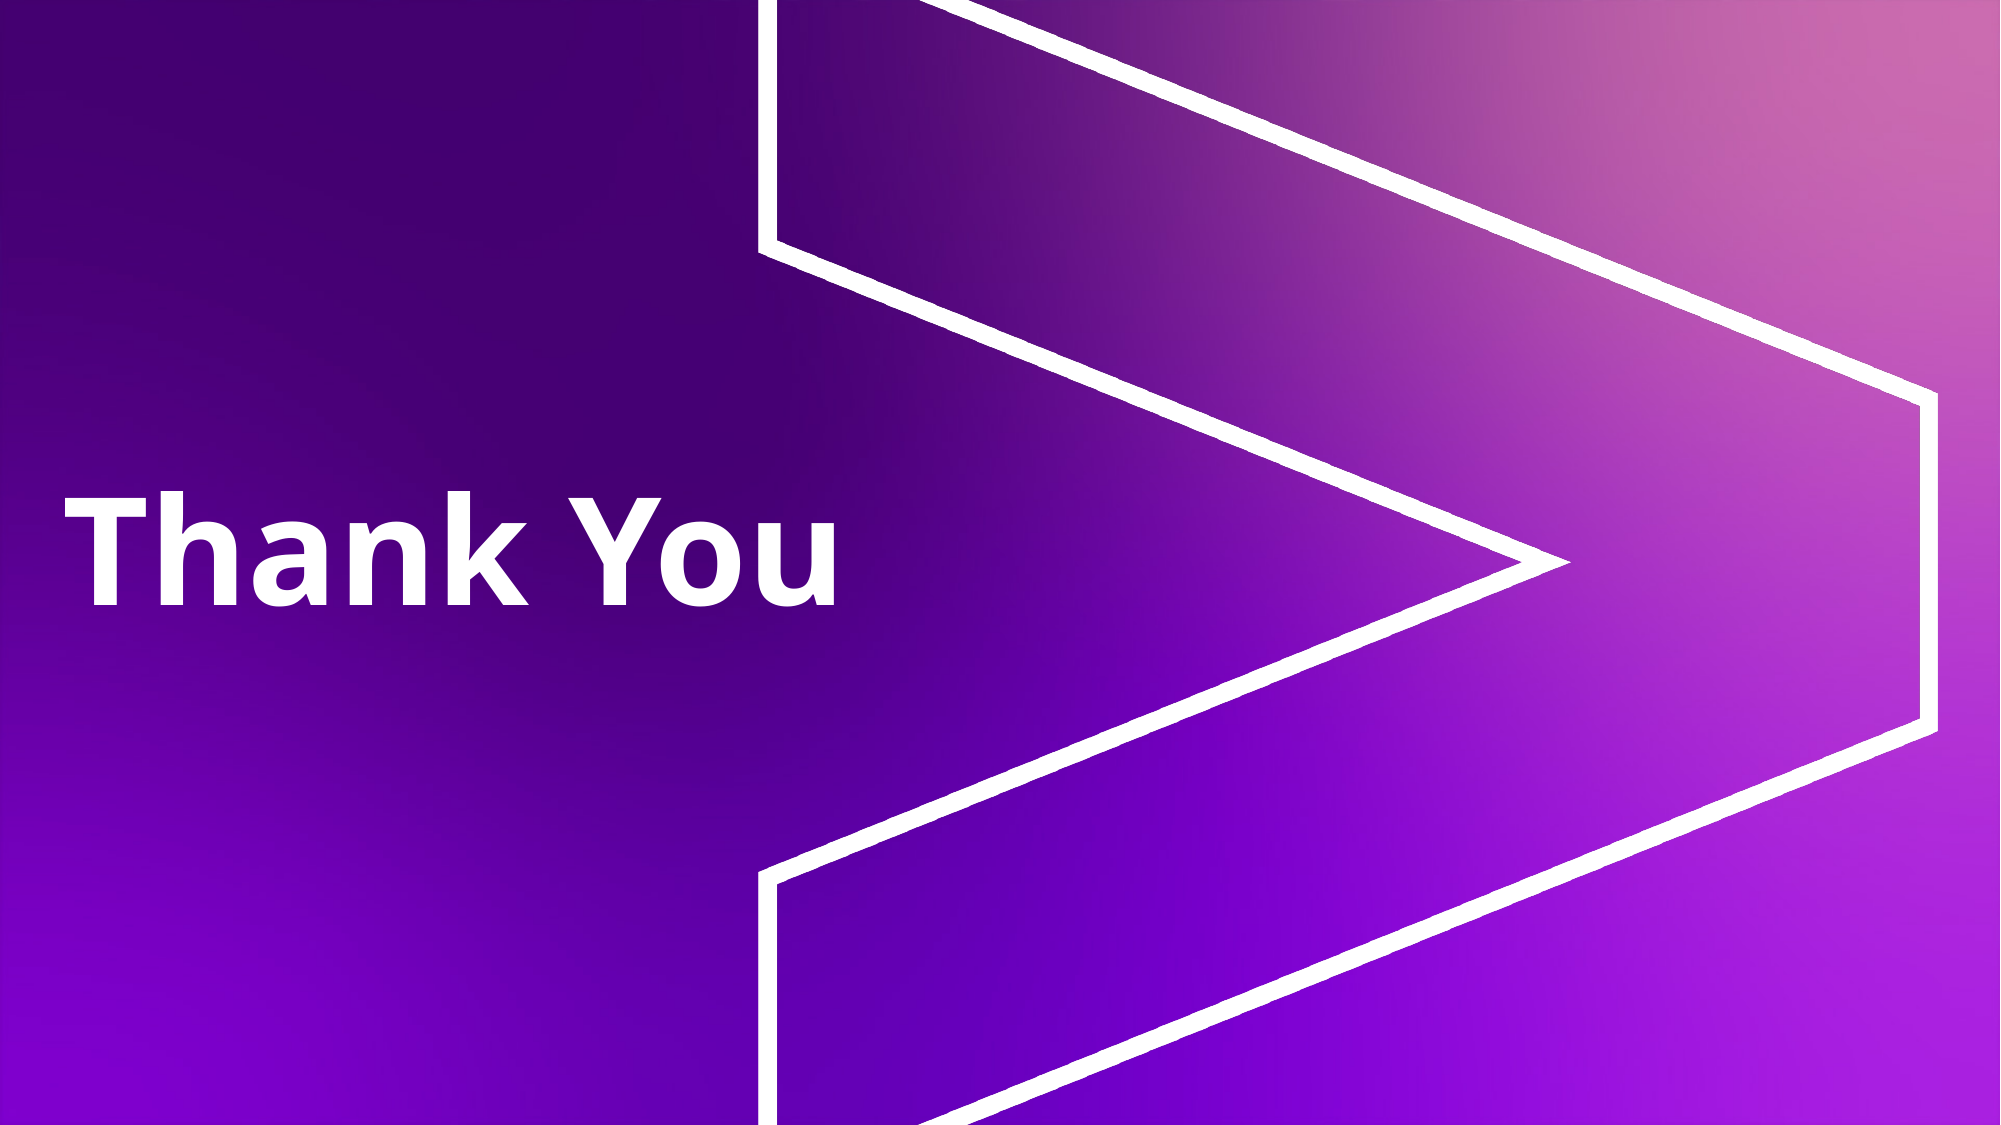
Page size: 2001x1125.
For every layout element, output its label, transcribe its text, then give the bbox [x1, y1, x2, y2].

title Thank You [62, 380, 1218, 745]
picture [0, 0, 2000, 1125]
